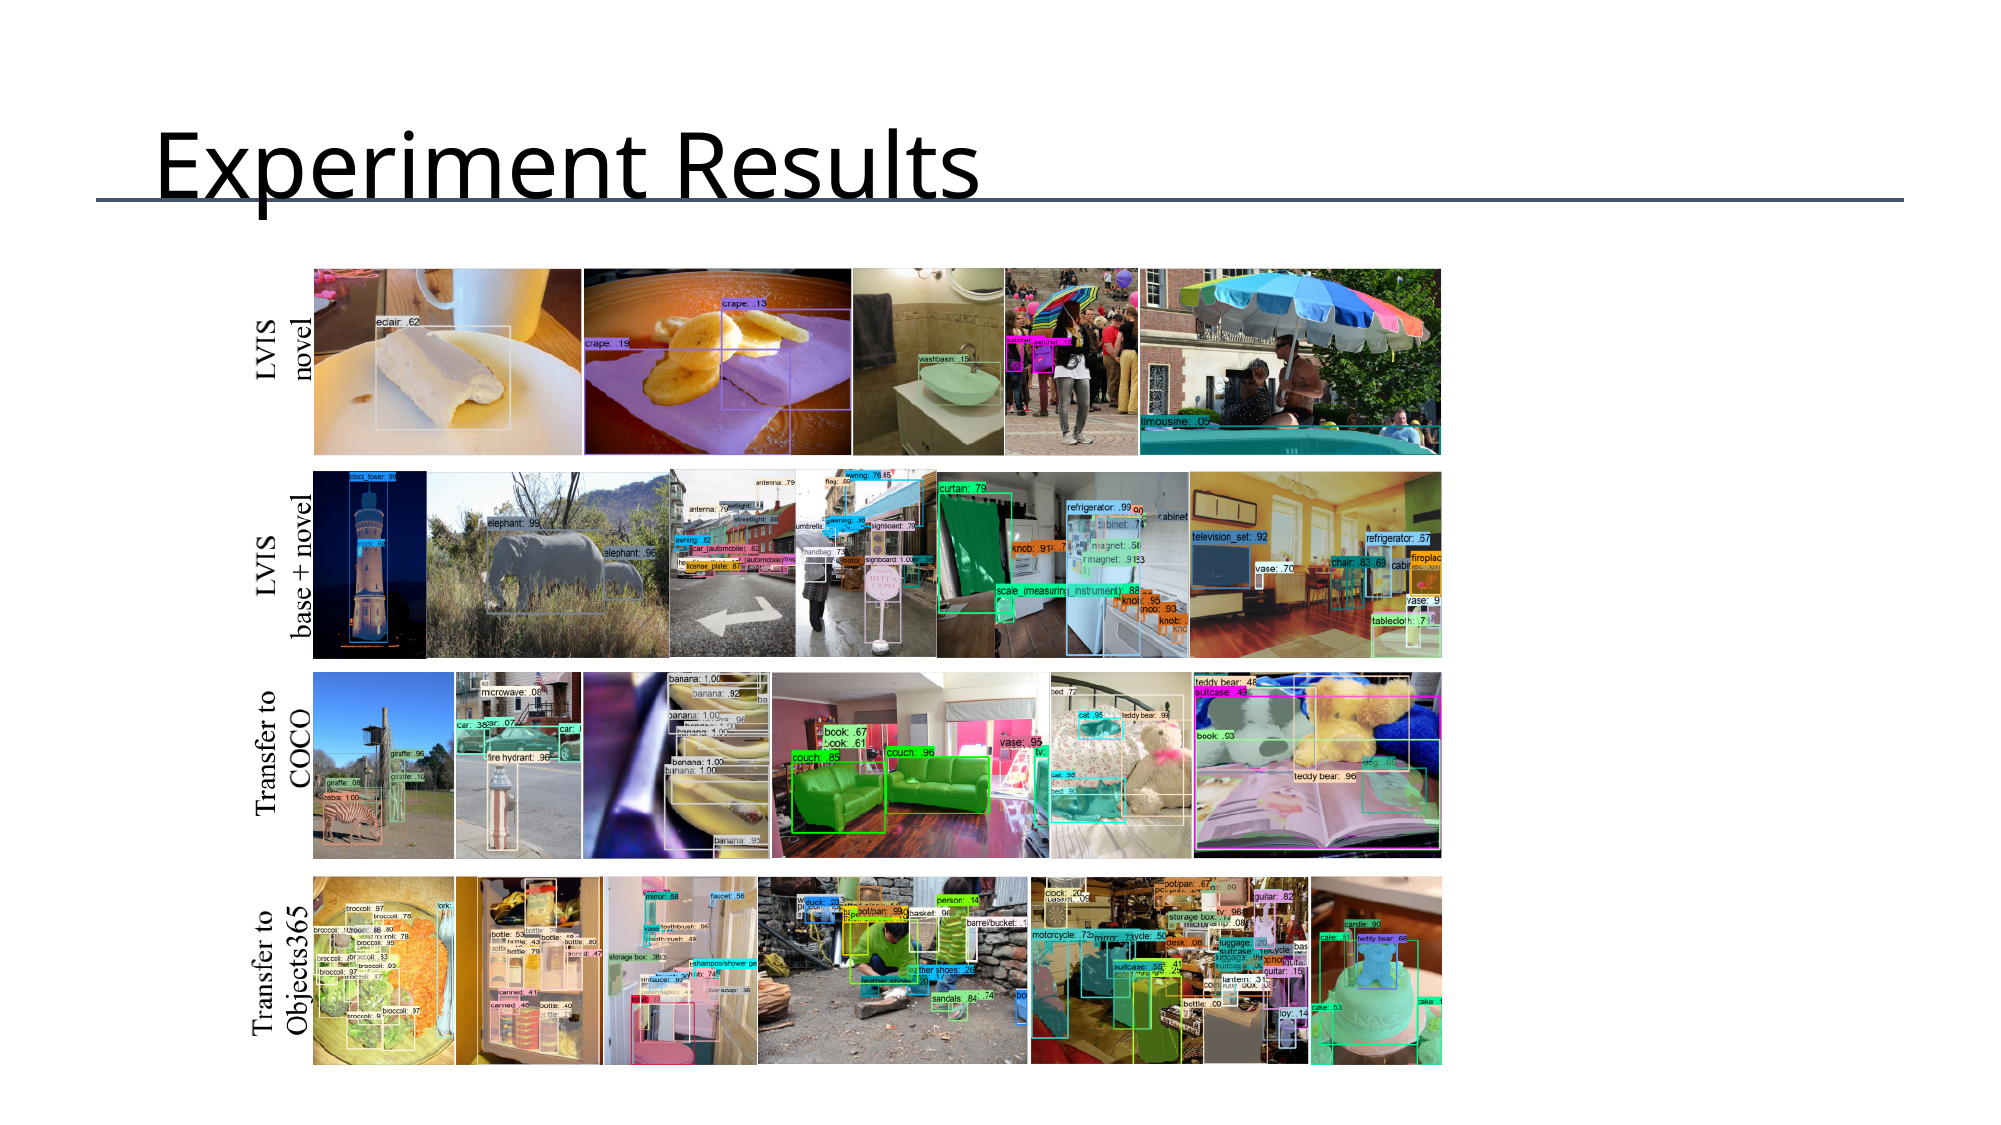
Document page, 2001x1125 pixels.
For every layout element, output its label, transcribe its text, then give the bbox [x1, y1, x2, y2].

title Experiment Results [137, 59, 1863, 278]
picture [222, 239, 1574, 1081]
